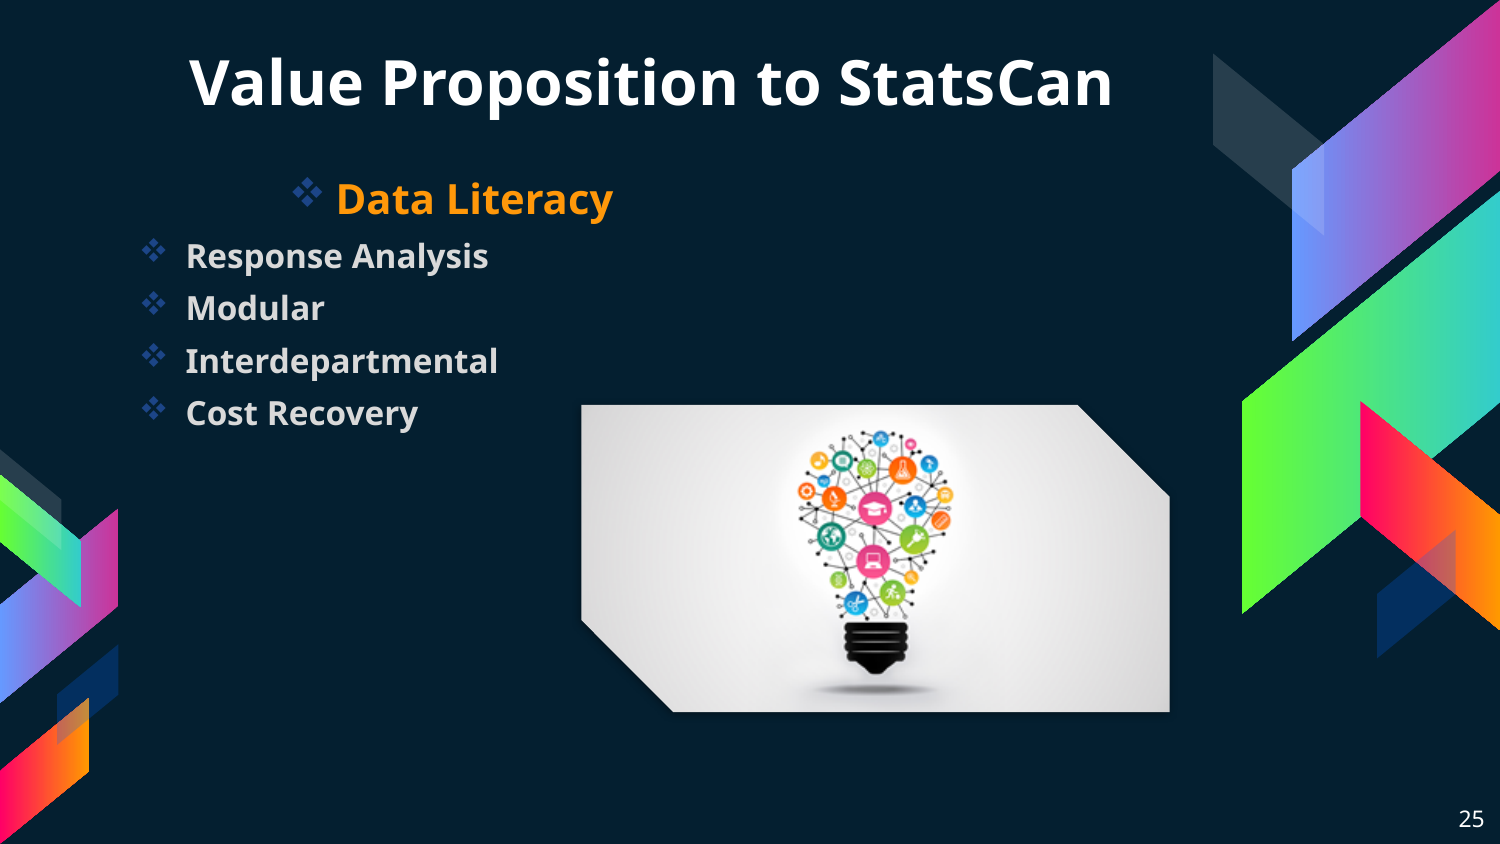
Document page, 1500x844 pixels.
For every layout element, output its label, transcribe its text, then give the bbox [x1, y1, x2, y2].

title Value Proposition to StatsCan [175, 28, 1155, 133]
list Data Literacy Response Analysis Modular Interdepartmental Cost Recovery [123, 157, 1170, 609]
slide_number 25 [1403, 789, 1500, 844]
picture [581, 404, 1170, 713]
